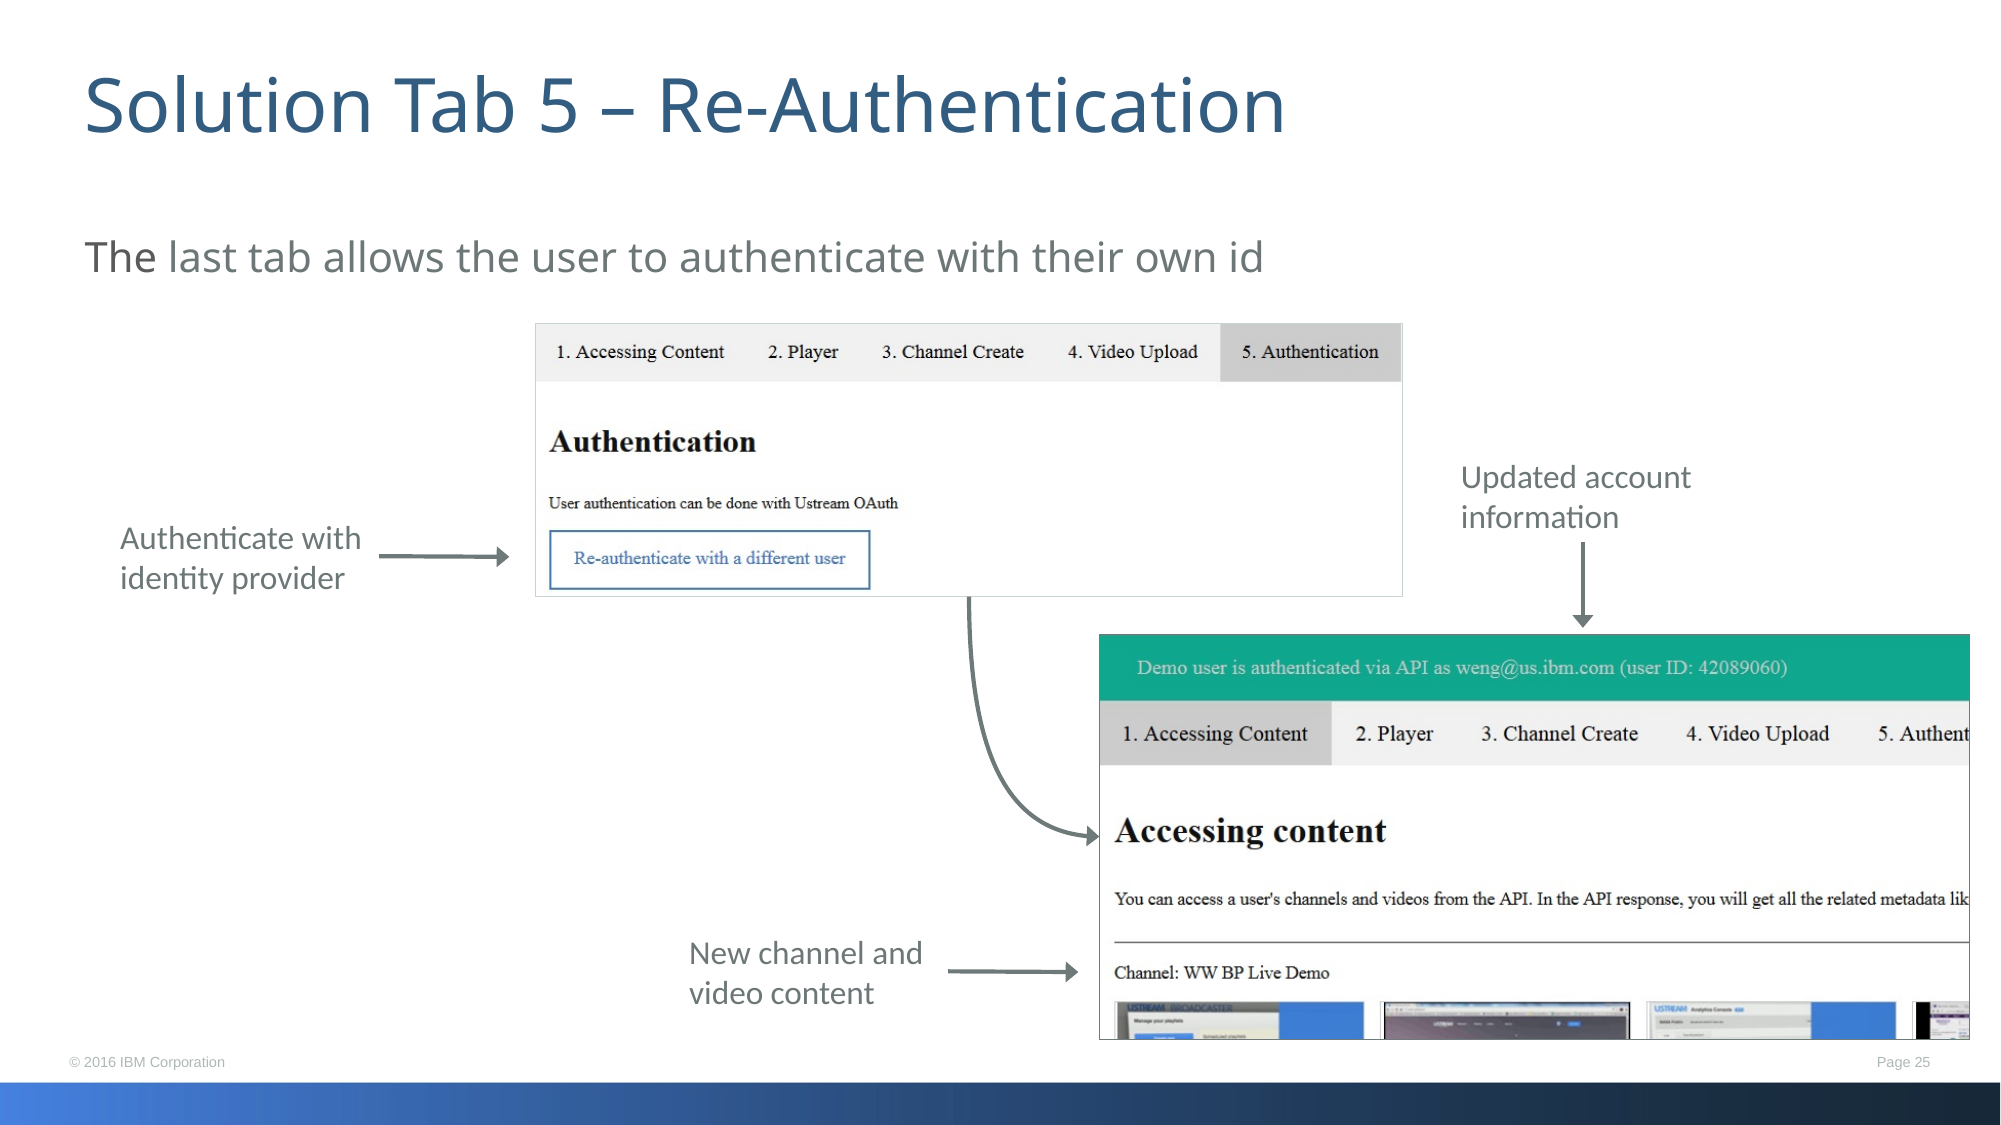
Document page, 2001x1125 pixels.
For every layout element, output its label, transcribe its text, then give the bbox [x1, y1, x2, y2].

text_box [914, 651, 1155, 782]
text_box New channel and video content [674, 924, 949, 1019]
picture [0, 0, 2001, 1125]
text_box Updated account information [1446, 447, 1720, 543]
list The last tab allows the user to authenticate with their own id [69, 218, 1931, 1014]
text_box Authenticate with identity provider [105, 508, 380, 604]
title Solution Tab 5 – Re-Authentication [69, 59, 1931, 182]
